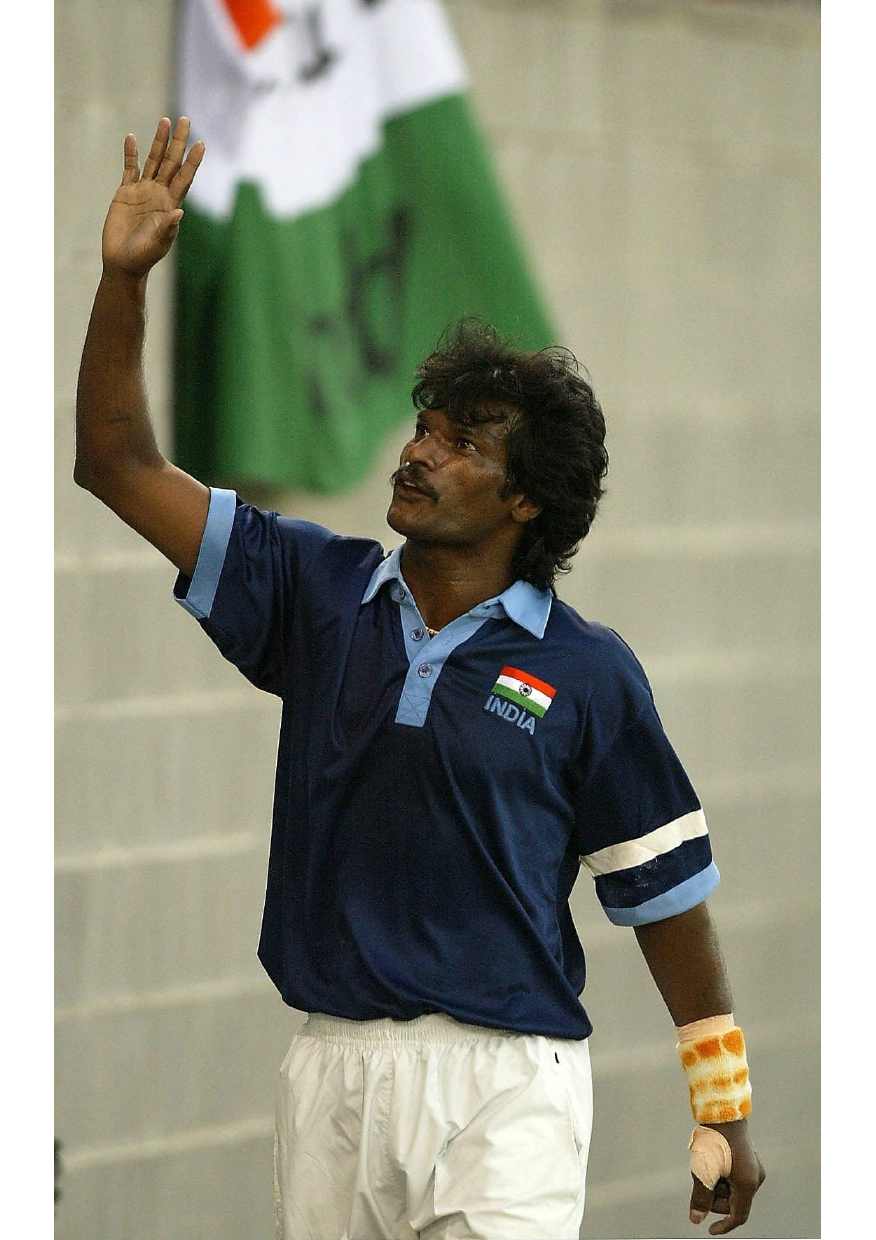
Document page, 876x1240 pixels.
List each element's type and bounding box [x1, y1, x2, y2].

picture [54, 0, 821, 1240]
